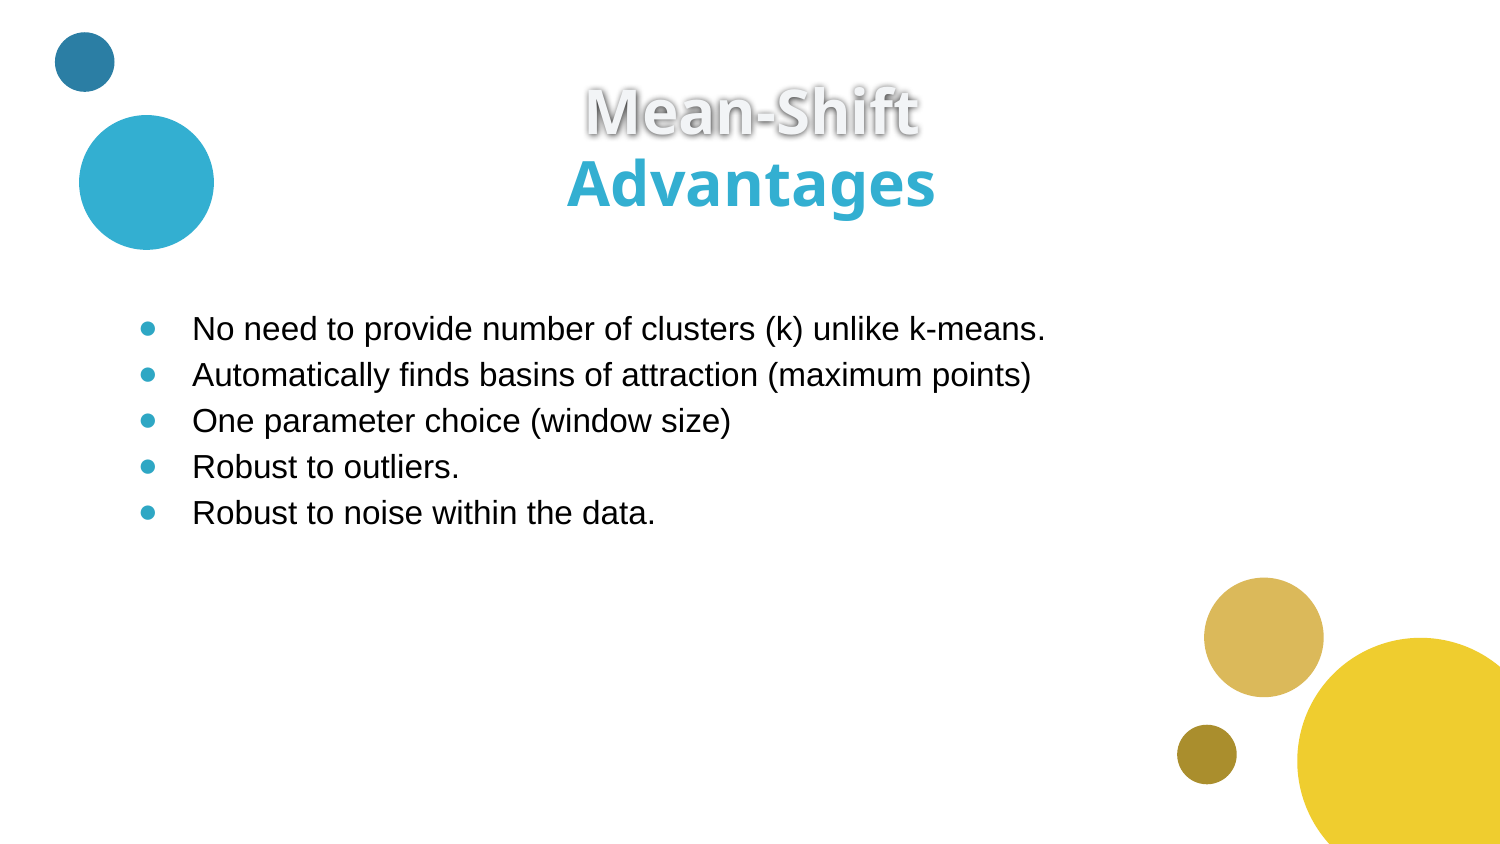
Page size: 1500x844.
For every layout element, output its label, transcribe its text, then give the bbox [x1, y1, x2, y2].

subtitle No need to provide number of clusters (k) unlike k-means. Automatically finds basins of attraction (maximum points) One parameter choice (window size) Robust to outliers. Robust to noise within the data. [101, 286, 1420, 547]
title Advantages [116, 128, 1388, 223]
title Mean-Shift [568, 57, 937, 164]
